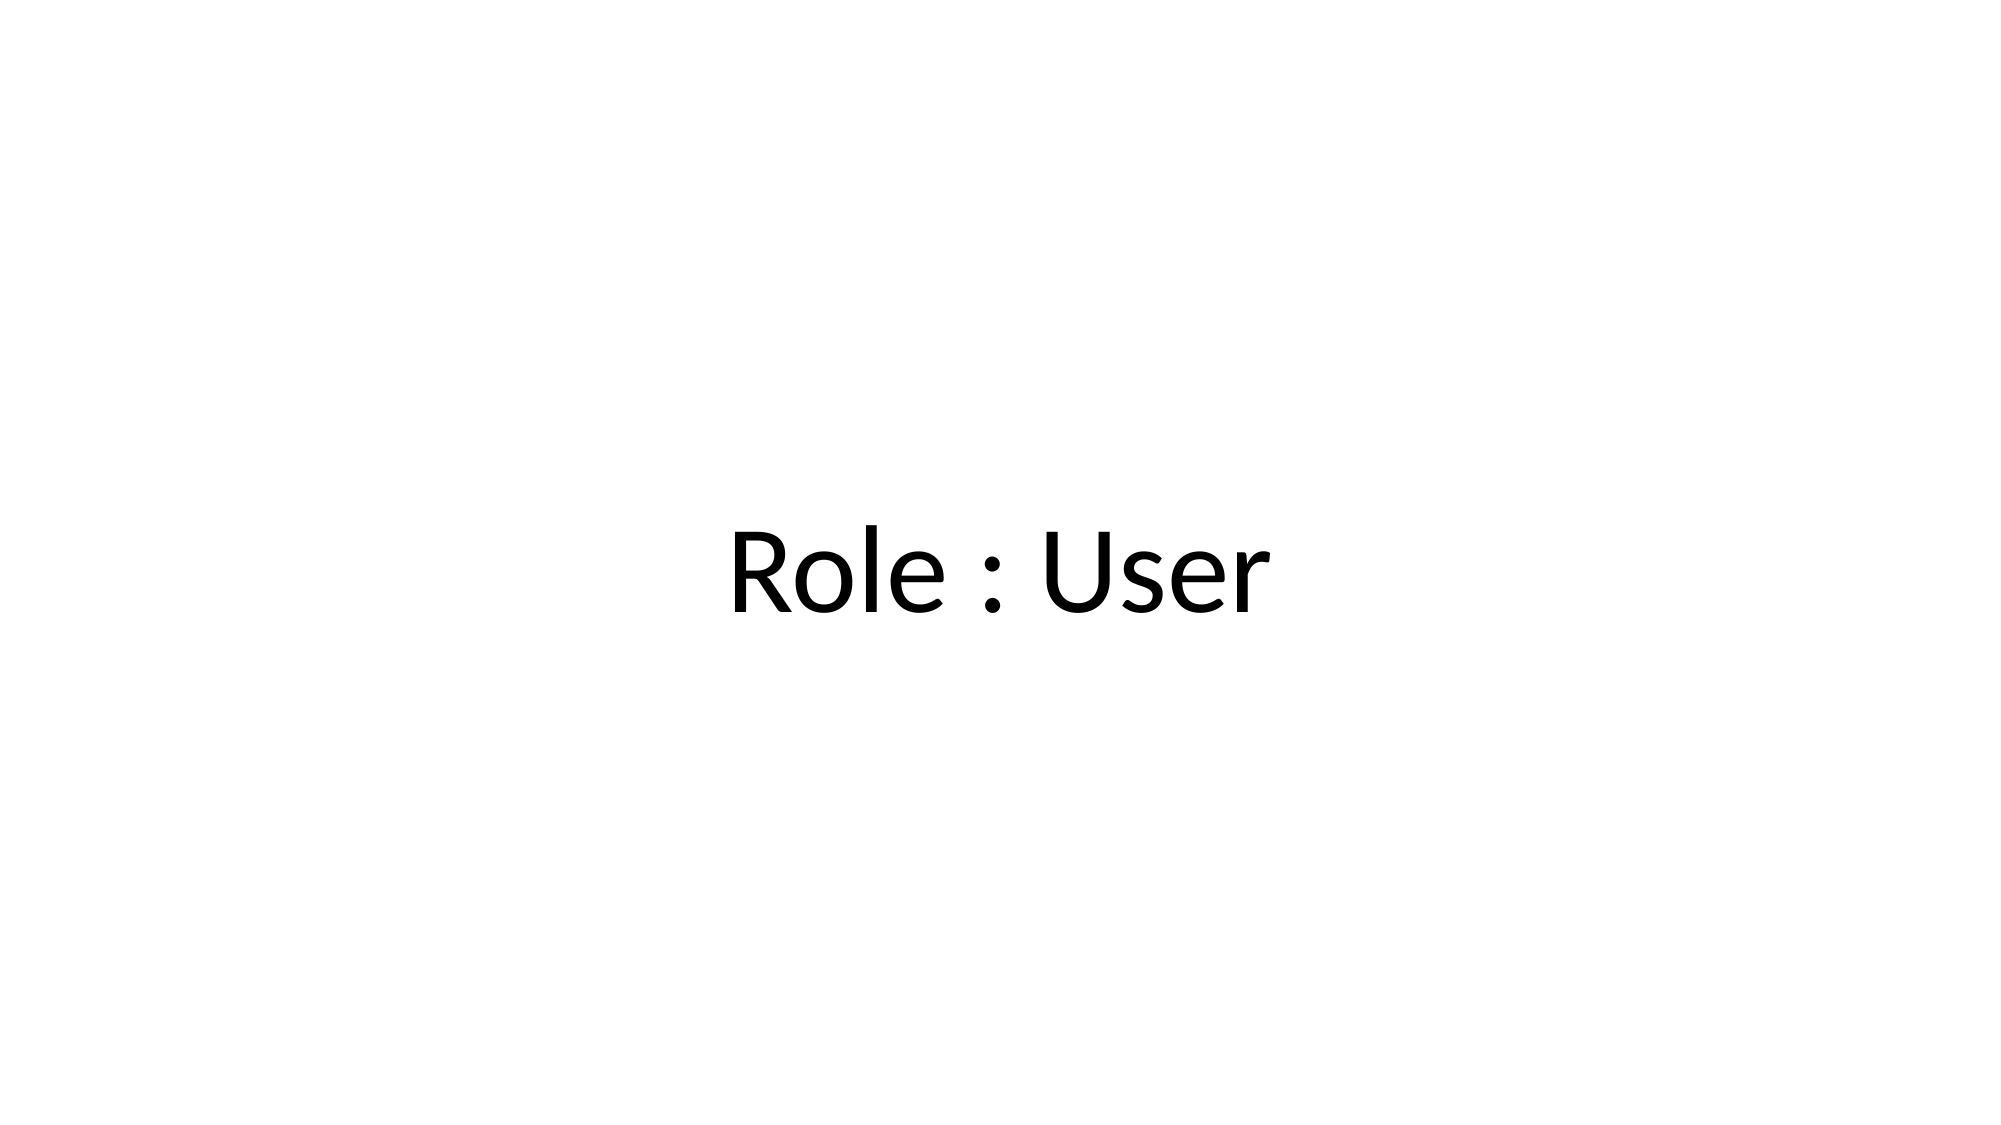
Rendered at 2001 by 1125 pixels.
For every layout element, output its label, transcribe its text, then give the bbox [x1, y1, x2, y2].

text_box Role : User [0, 0, 2000, 1125]
